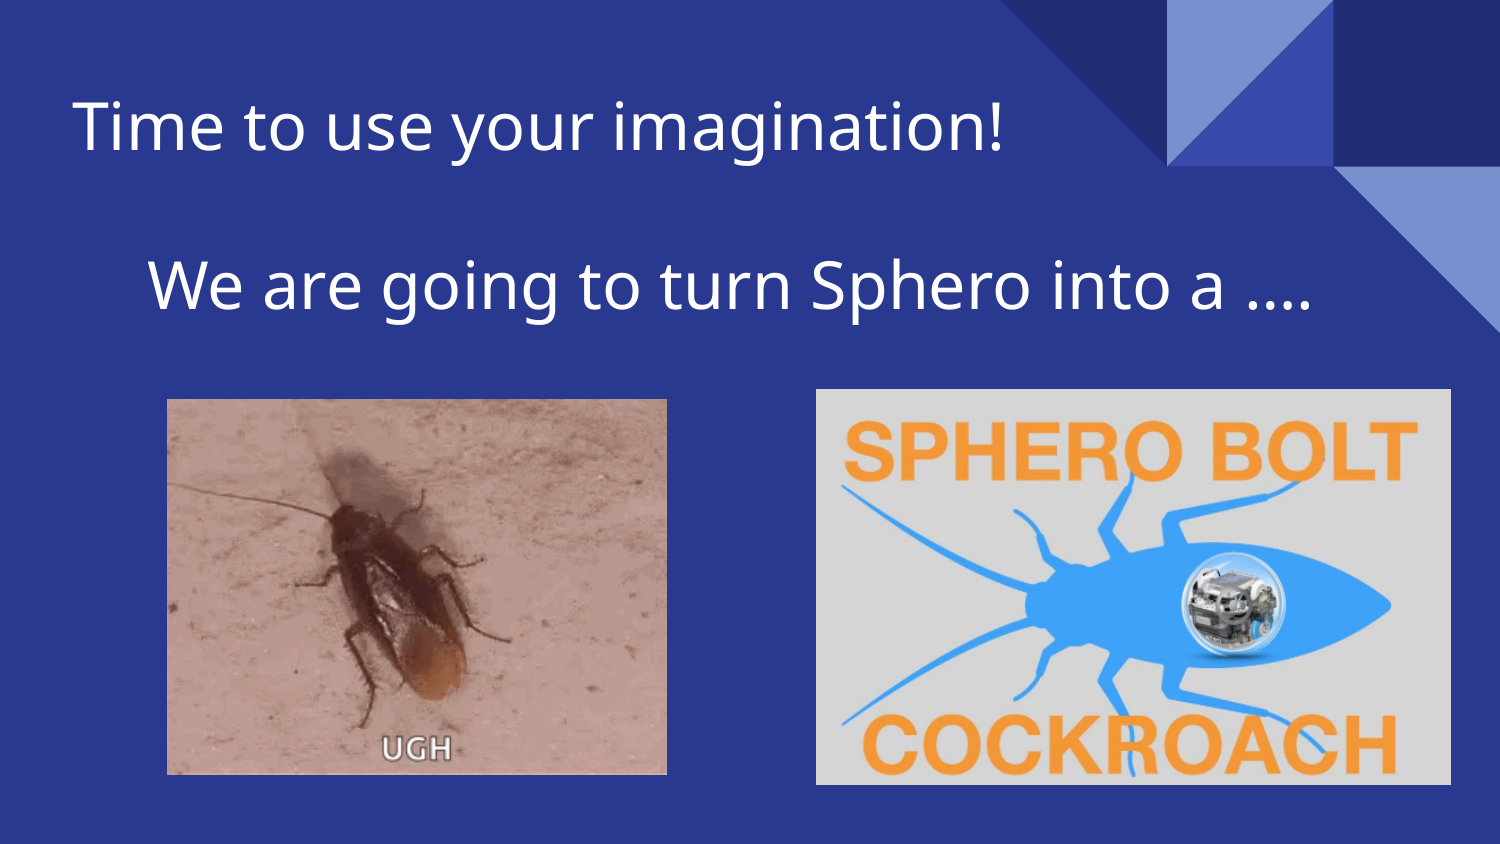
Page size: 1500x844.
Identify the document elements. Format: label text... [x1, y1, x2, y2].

title Time to use your imagination! We are going to turn Sphero into a …. [57, 66, 1406, 341]
picture [166, 399, 668, 775]
picture [816, 389, 1452, 785]
